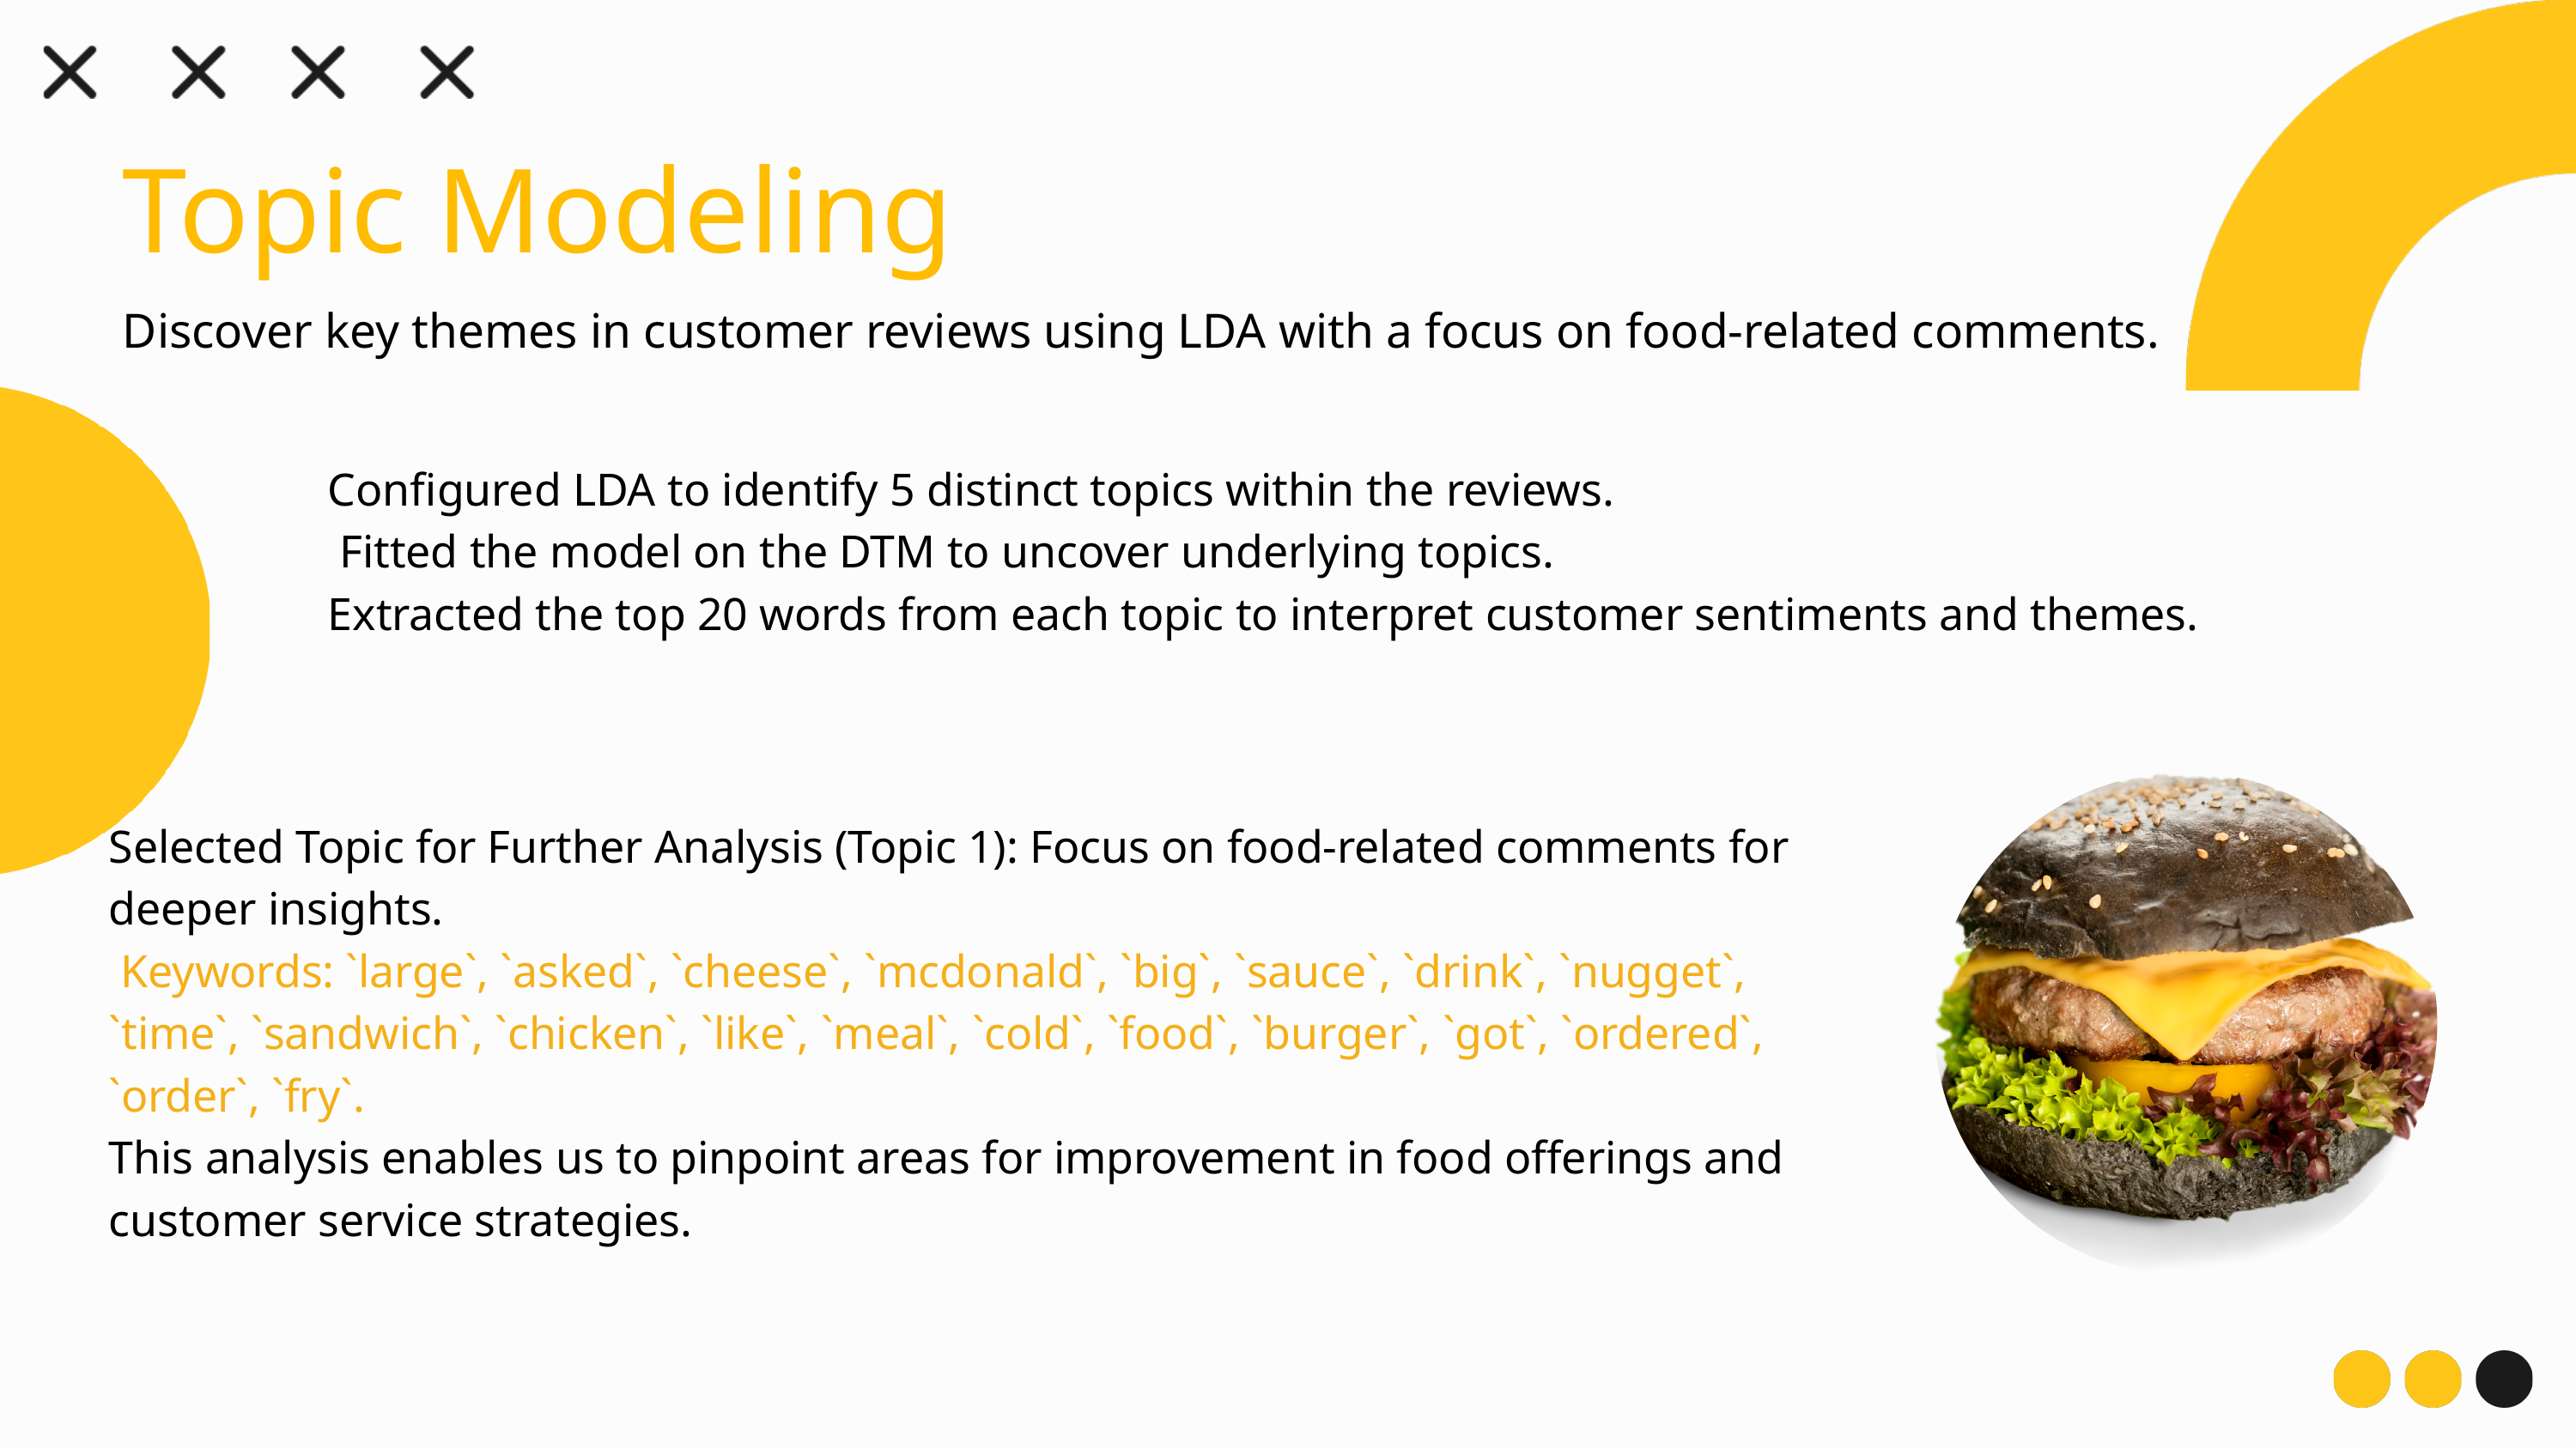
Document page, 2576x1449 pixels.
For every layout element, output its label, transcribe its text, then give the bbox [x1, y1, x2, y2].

text_box [43, 45, 475, 99]
text_box [2333, 1350, 2391, 1408]
text_box Topic Modeling [122, 136, 1833, 276]
text_box Discover key themes in customer reviews using LDA with a focus on food-related comments. [122, 300, 2239, 358]
text_box [0, 385, 210, 876]
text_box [1934, 772, 2438, 1276]
text_box [2476, 1350, 2533, 1408]
text_box [2185, 0, 2576, 391]
text_box Selected Topic for Further Analysis (Topic 1): Focus on food-related comments for deeper insights. Keywords: `large`, `asked`, `cheese`, `mcdonald`, `big`, `sauce`, `drink`, `nugget`, `time`, `sandwich`, `chicken`, `like`, `meal`, `cold`, `food`, `burger`, `got`, `ordered`, `order`, `fry`. This analysis enables us to pinpoint areas for improvement in food offerings and customer service strategies. [108, 809, 1847, 1307]
text_box Configured LDA to identify 5 distinct topics within the reviews. Fitted the model on the DTM to uncover underlying topics. Extracted the top 20 words from each topic to interpret customer sentiments and themes. [327, 452, 2362, 640]
text_box [2404, 1350, 2462, 1408]
